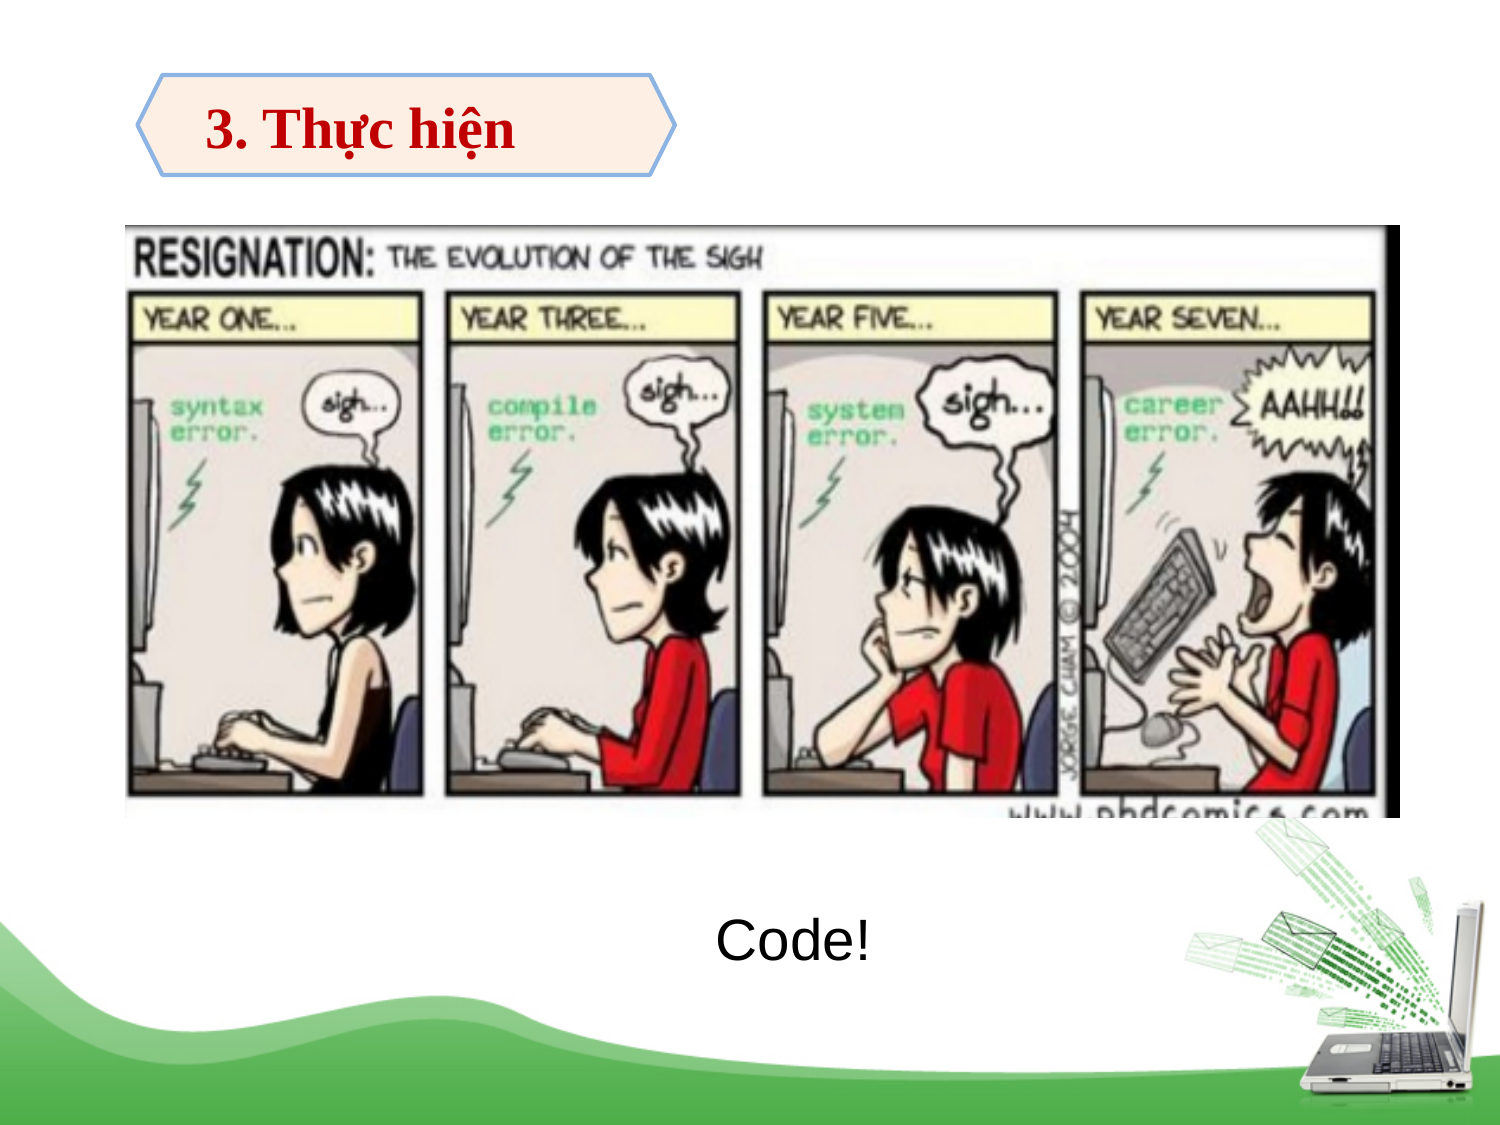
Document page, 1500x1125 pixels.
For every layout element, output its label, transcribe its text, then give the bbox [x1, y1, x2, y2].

text_box Code! [424, 868, 1163, 1007]
text_box 3. Thực hiện [135, 72, 677, 178]
picture [0, 0, 1500, 1125]
